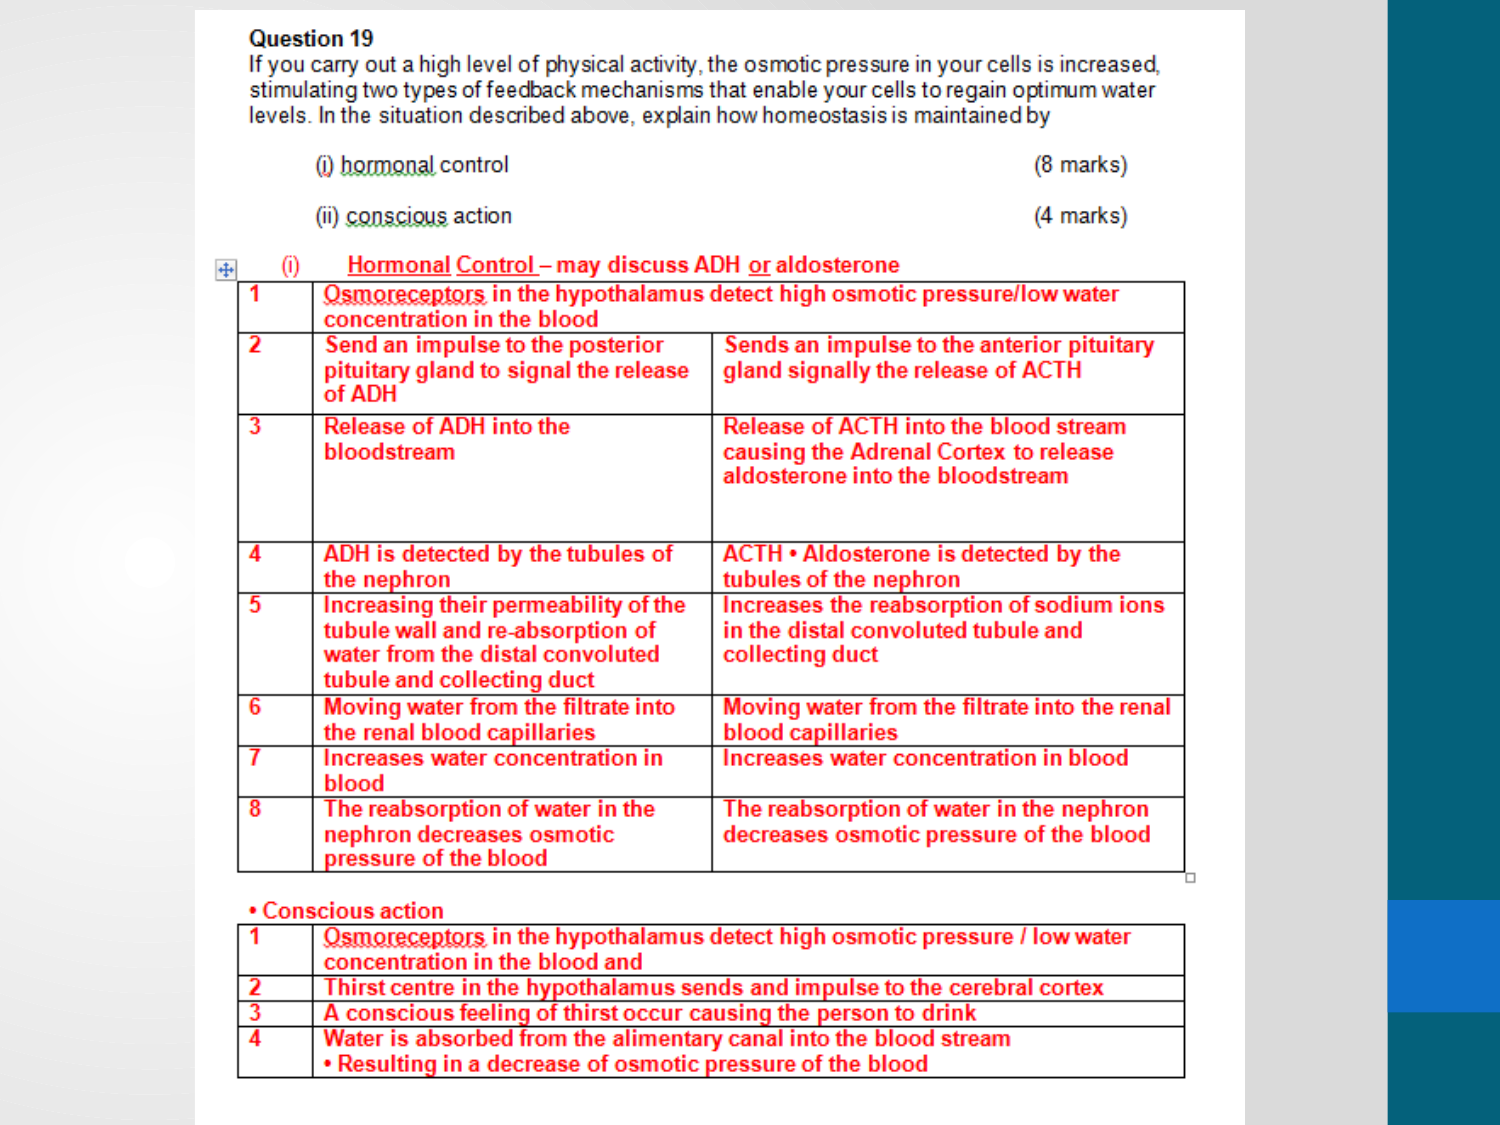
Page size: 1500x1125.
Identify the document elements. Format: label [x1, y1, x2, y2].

list [194, 10, 1246, 1125]
